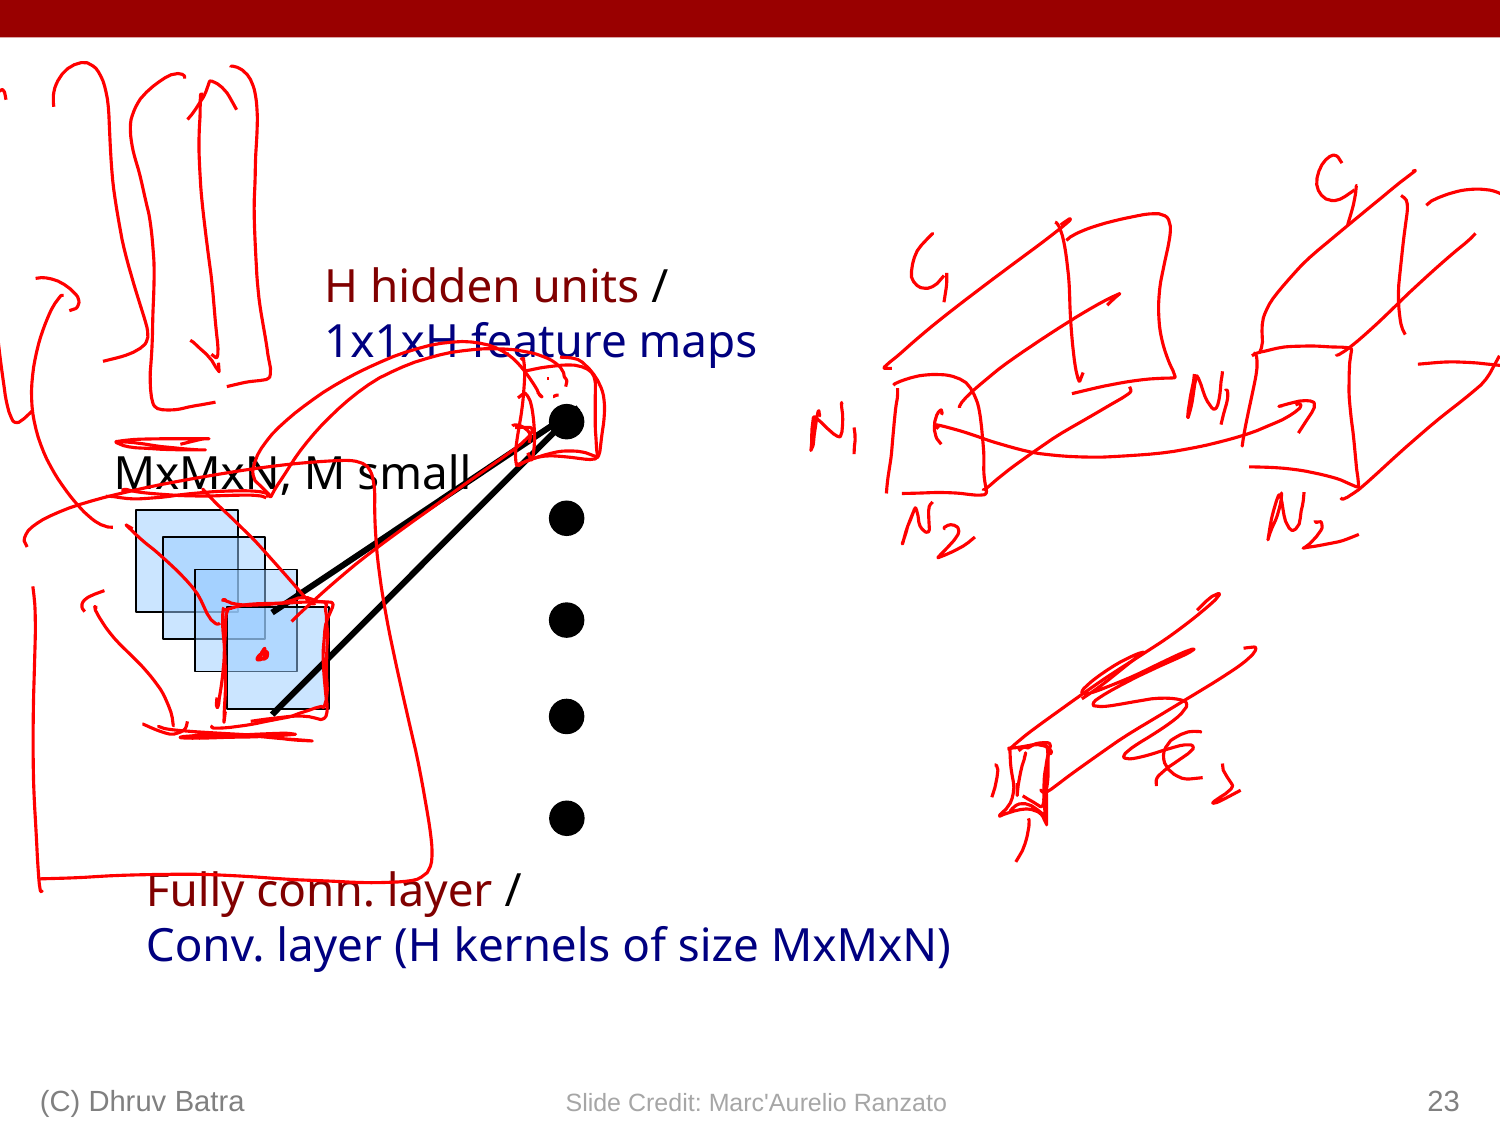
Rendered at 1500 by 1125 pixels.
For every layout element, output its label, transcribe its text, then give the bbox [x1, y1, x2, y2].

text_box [999, 648, 1195, 826]
text_box Slide Credit: Marc'Aurelio Ranzato [550, 1079, 963, 1124]
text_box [810, 401, 856, 455]
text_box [1187, 154, 1500, 549]
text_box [991, 593, 1256, 863]
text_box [934, 400, 1315, 458]
footer (C) Dhruv Batra [24, 1049, 501, 1125]
text_box H hidden units / 1x1xH feature maps [310, 246, 835, 361]
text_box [902, 501, 976, 559]
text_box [23, 341, 568, 883]
text_box [572, 700, 584, 733]
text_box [572, 356, 605, 622]
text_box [911, 233, 948, 303]
slide_number 23 [1162, 1049, 1476, 1125]
text_box [572, 802, 584, 835]
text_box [883, 213, 1176, 496]
text_box [572, 630, 581, 637]
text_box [0, 62, 271, 528]
text_box Fully conn. layer / Conv. layer (H kernels of size MxMxN) [132, 850, 1008, 965]
